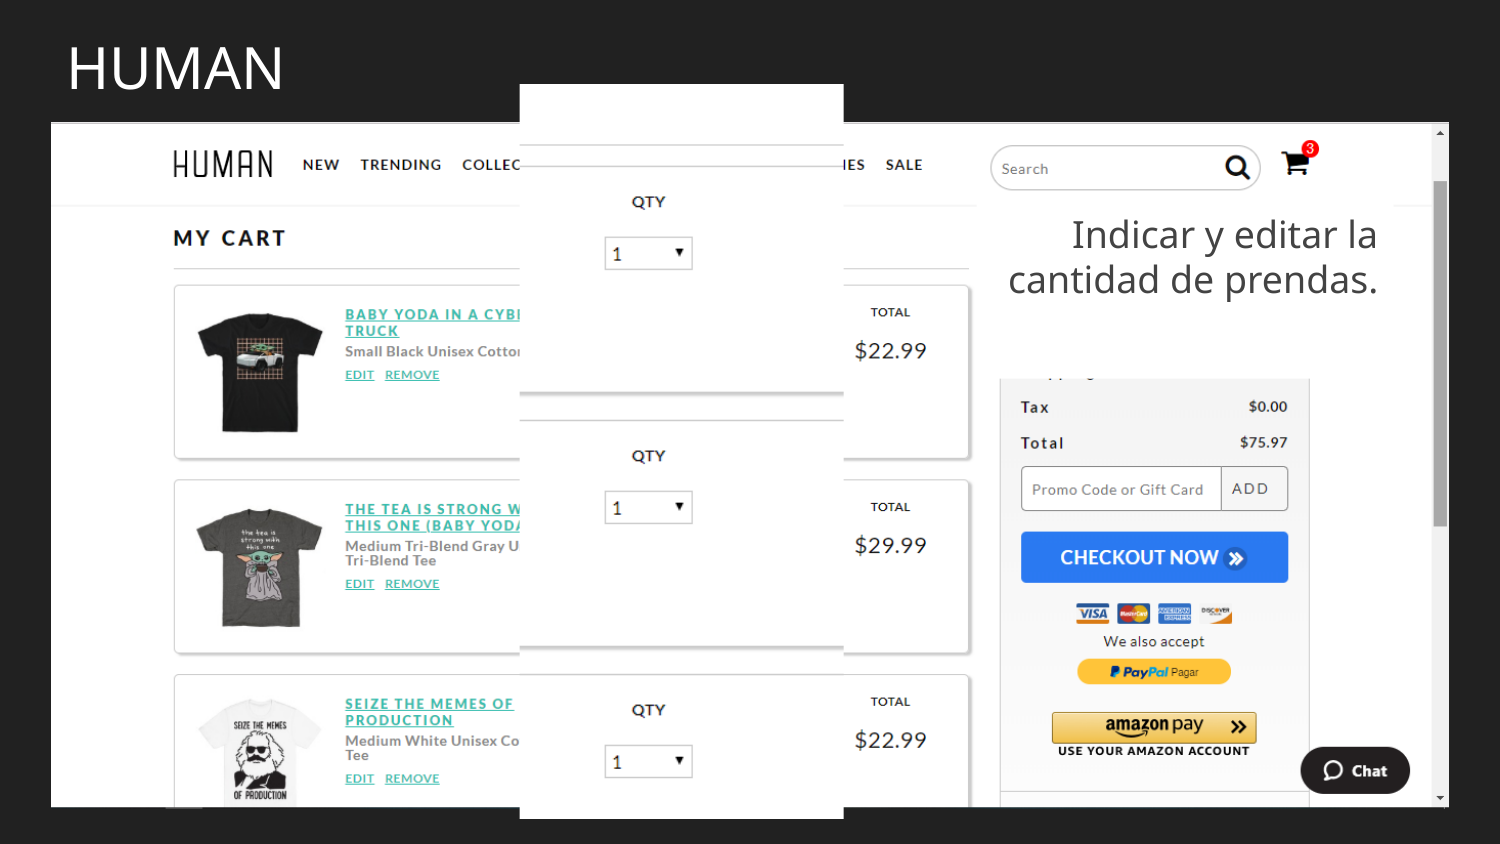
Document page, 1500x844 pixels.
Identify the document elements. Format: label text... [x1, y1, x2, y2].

title HUMAN [51, 16, 1449, 111]
picture [50, 84, 1450, 819]
